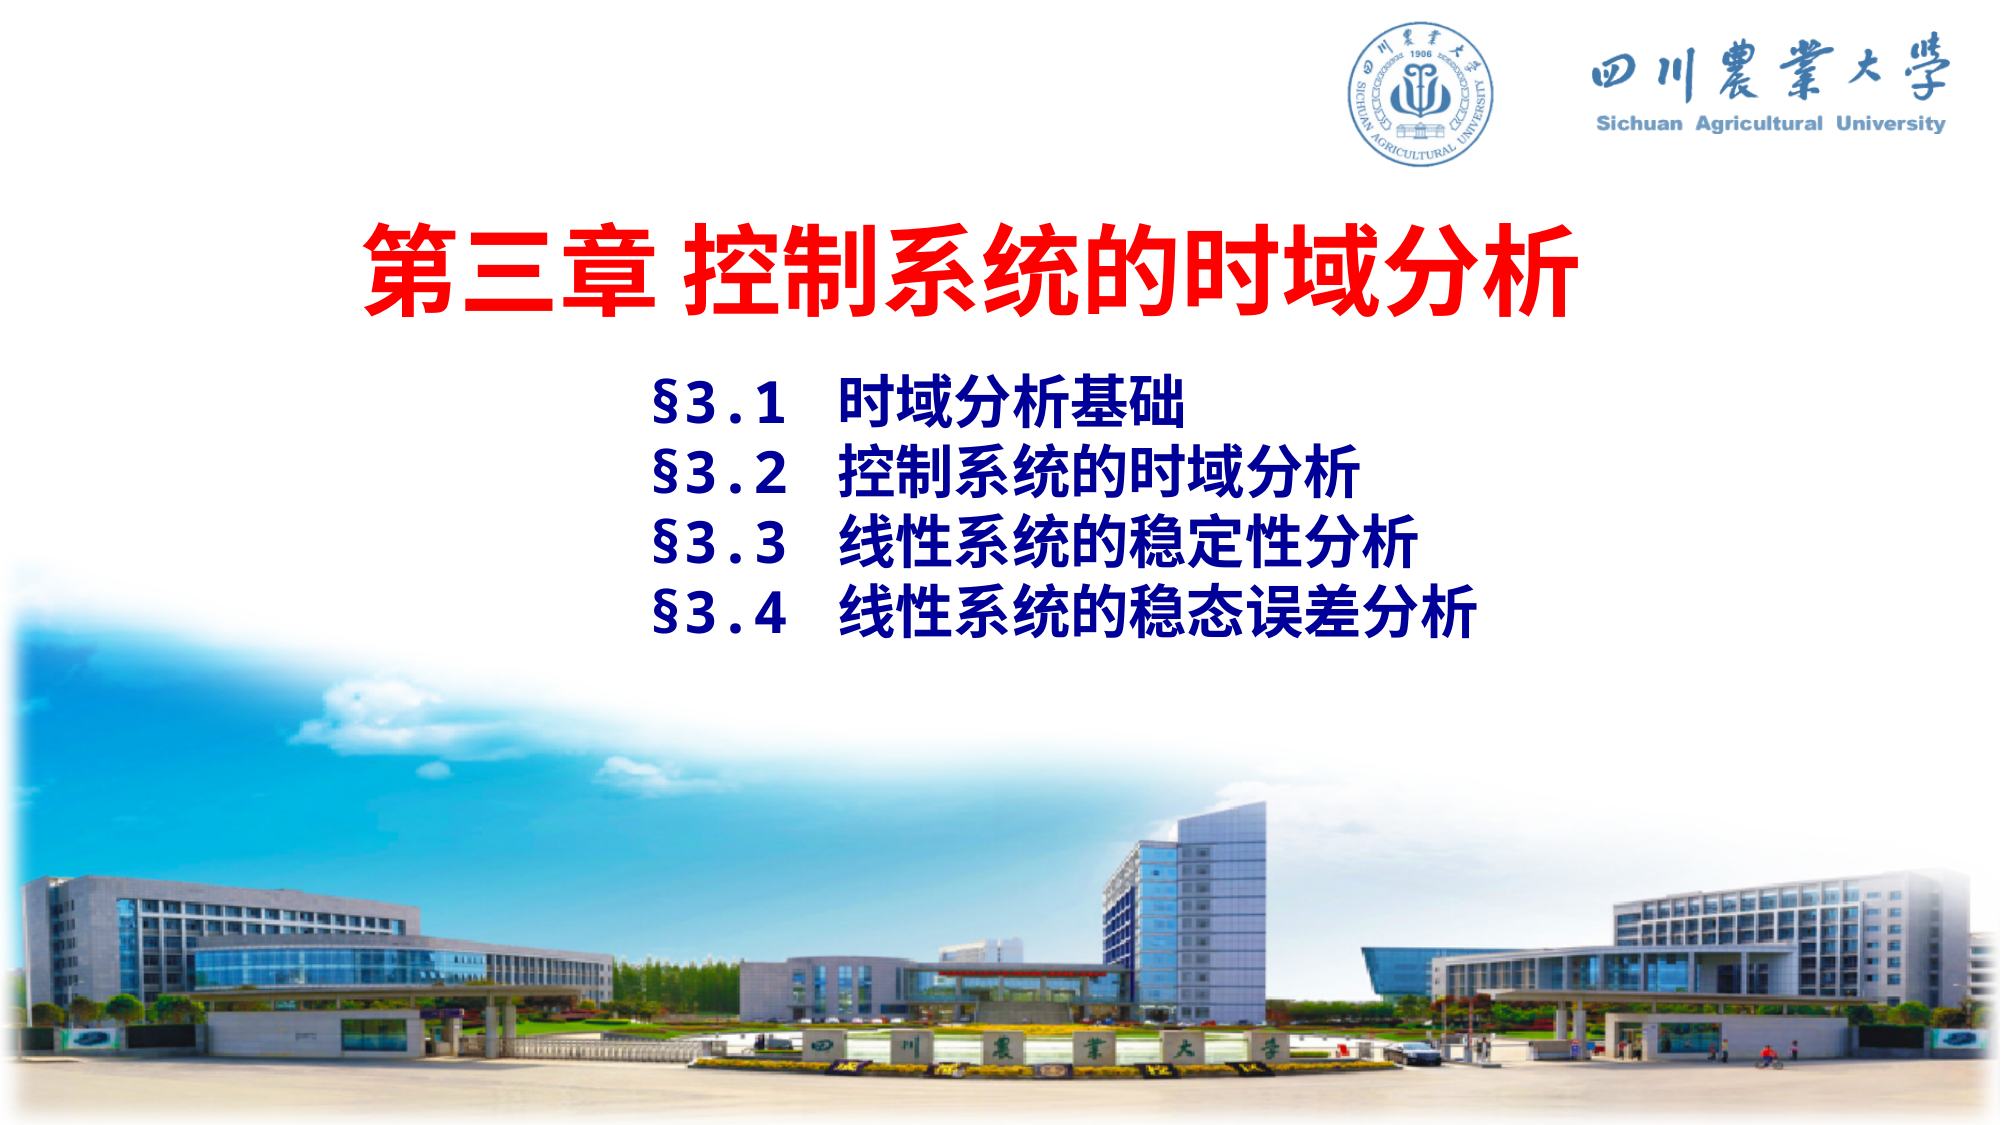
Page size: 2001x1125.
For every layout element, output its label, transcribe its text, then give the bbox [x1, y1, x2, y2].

picture [0, 543, 2000, 1125]
text_box 第三章 控制系统的时域分析 §3.1 时域分析基础 §3.2 控制系统的时域分析 §3.3 线性系统的稳定性分析 §3.4 线性系统的稳态误差分析 [101, 140, 1840, 543]
